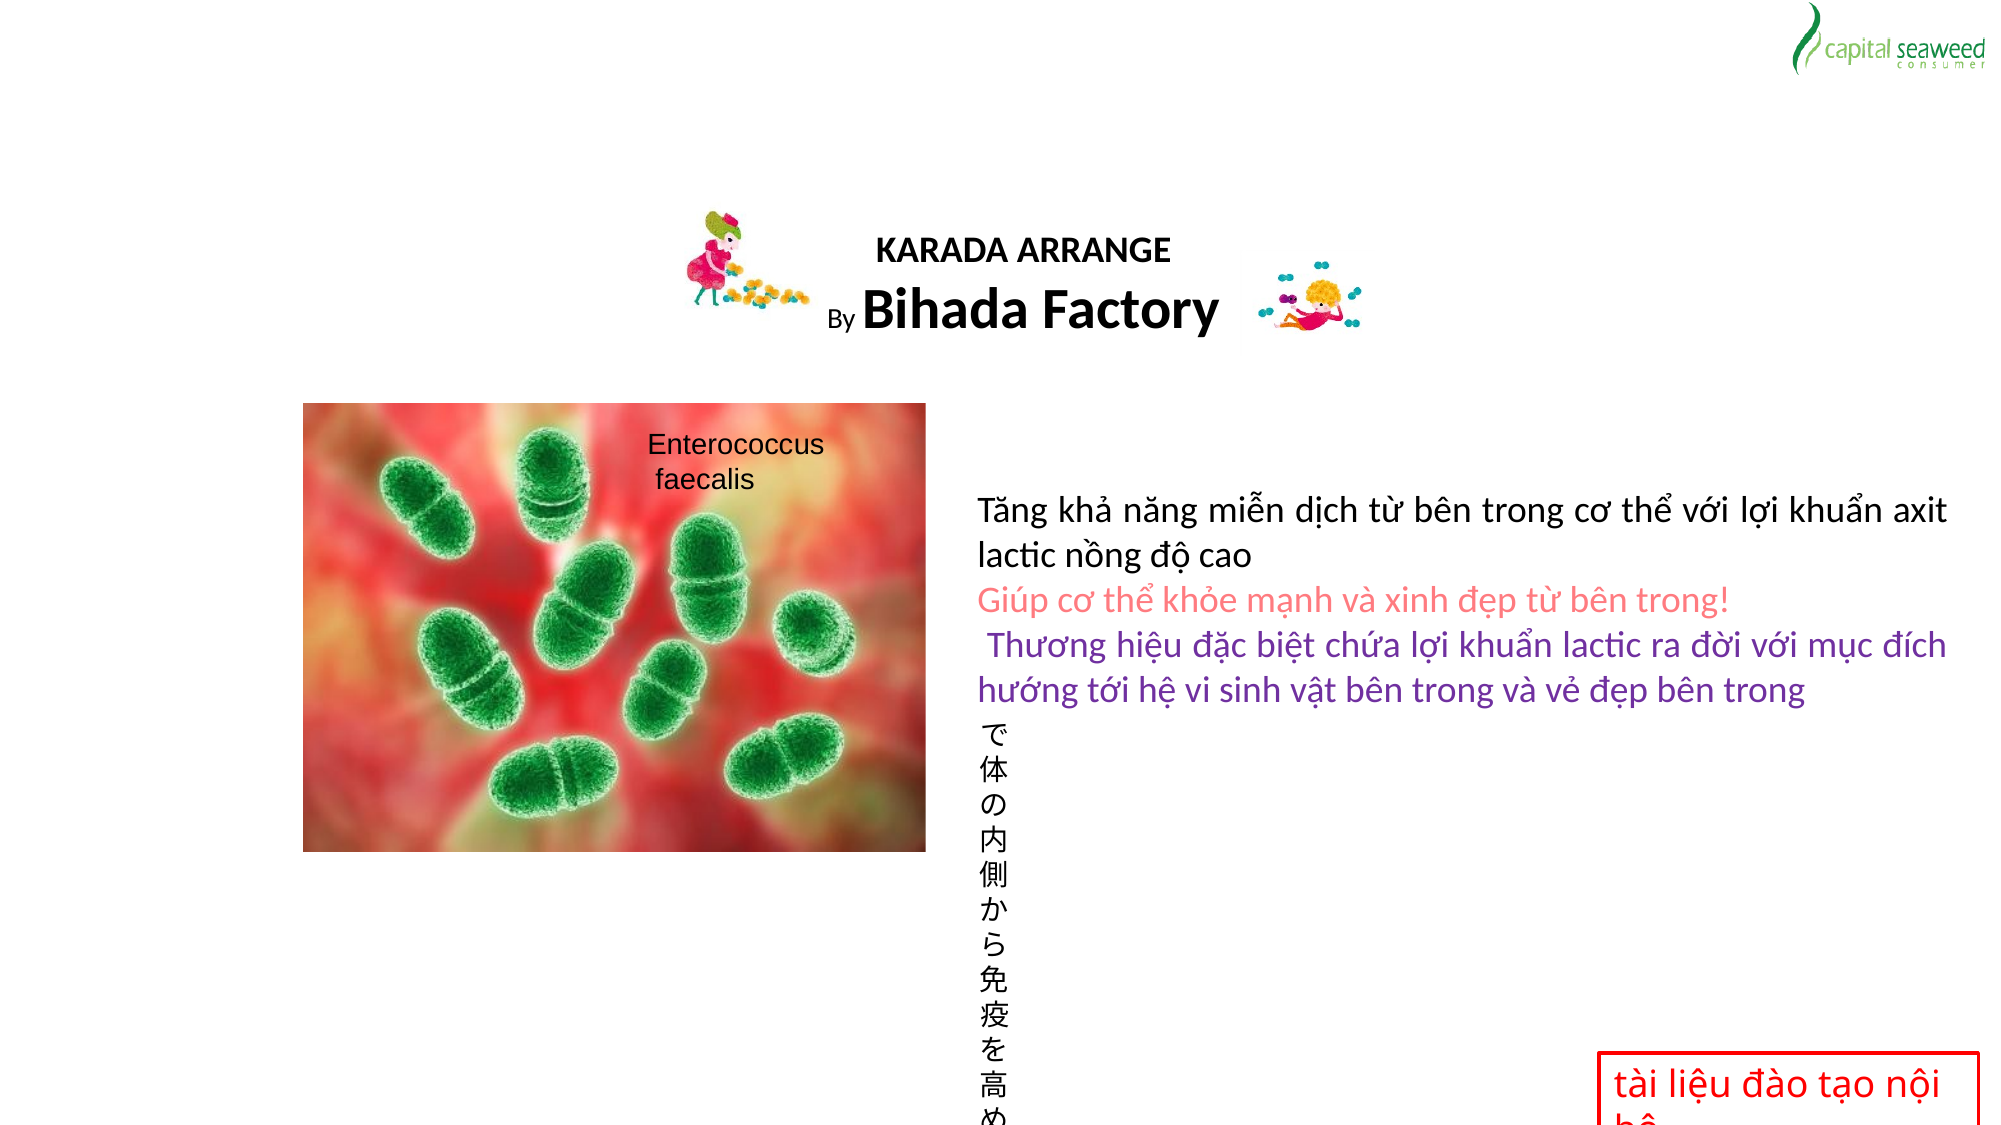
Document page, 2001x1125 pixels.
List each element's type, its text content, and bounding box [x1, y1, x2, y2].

text_box Enterococcus faecalis 高濃度乳酸菌で体の内側から免疫を高める カラダの中から健康的に美しく整える！ イナーフローラとイナービューティーを 目指して誕生した乳酸菌スペシャルブランド [645, 422, 1583, 1125]
picture [1777, 0, 1991, 81]
text_box [1240, 250, 1375, 356]
text_box tài liệu đào tạo nội bộ [1598, 1052, 1979, 1125]
text_box [684, 199, 819, 321]
text_box [303, 403, 926, 852]
text_box KARADA ARRANGE By Bihada Factory [805, 223, 1243, 342]
text_box Tăng khả năng miễn dịch từ bên trong cơ thể với lợi khuẩn axit lactic nồng độ cao Giúp cơ thể khỏe mạnh và xinh đẹp từ bên trong! Thương hiệu đặc biệt chứa lợi khuẩn lactic ra đời với mục đích hướng tới hệ vi sinh vật bên trong và vẻ đẹp bên trong [962, 478, 1963, 718]
